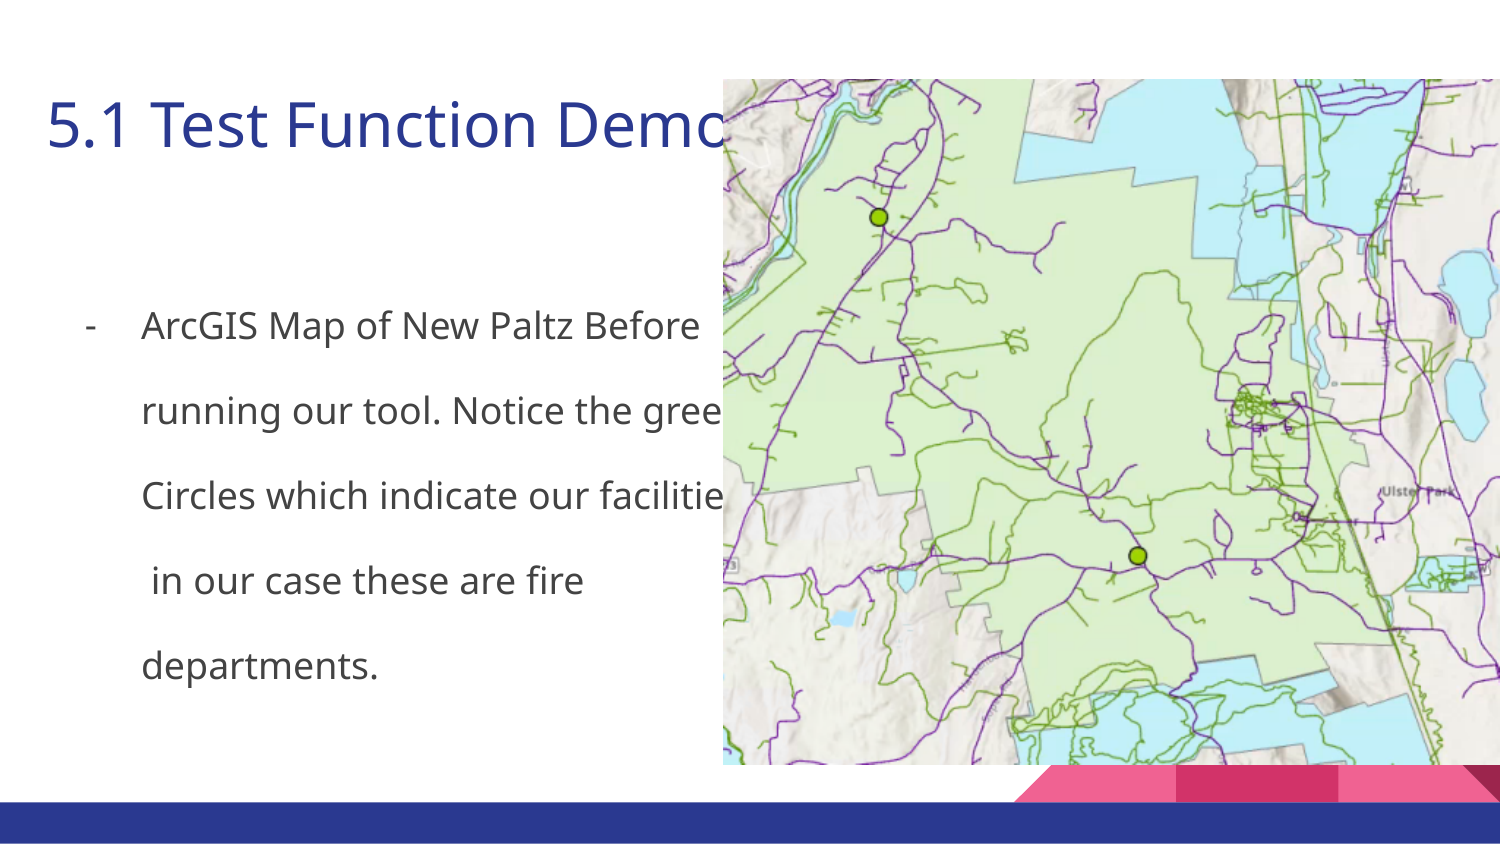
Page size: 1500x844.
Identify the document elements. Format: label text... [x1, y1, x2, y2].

list ArcGIS Map of New Paltz Before running our tool. Notice the green Circles which indicate our facilities, in our case these are fire departments. [51, 201, 717, 750]
title 5.1 Test Function Demo [31, 69, 1429, 170]
picture [722, 79, 1500, 765]
